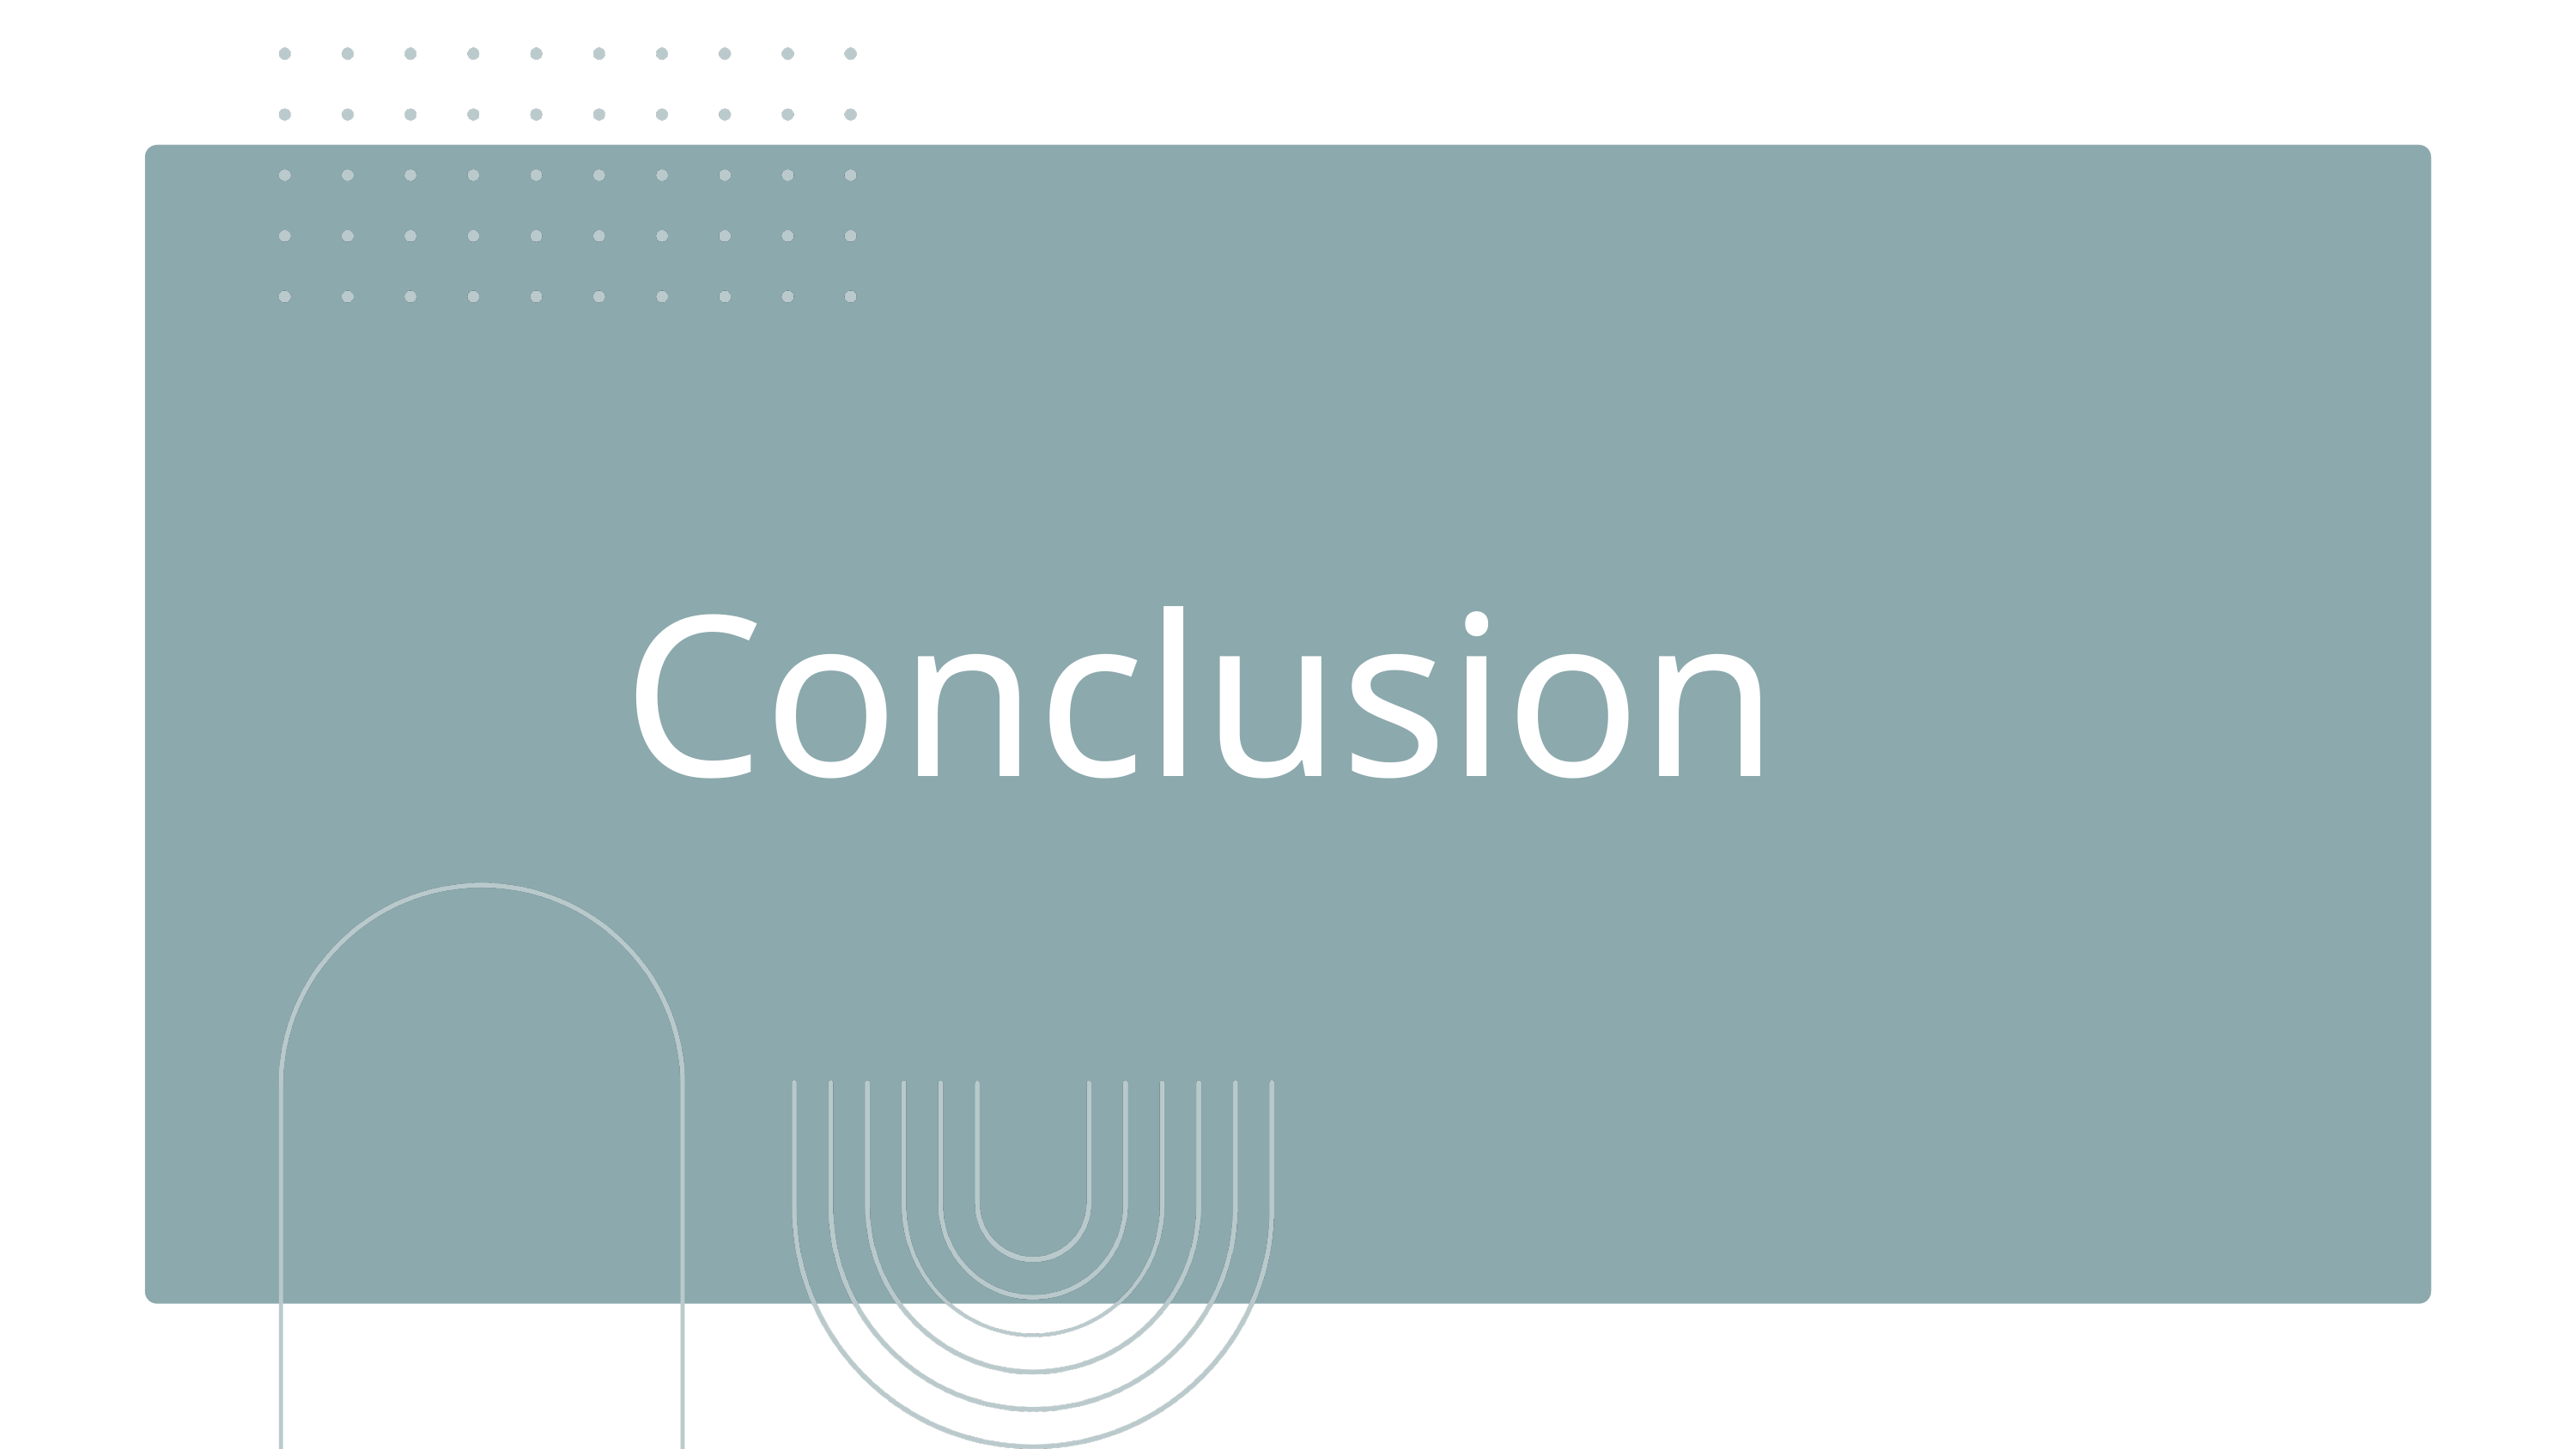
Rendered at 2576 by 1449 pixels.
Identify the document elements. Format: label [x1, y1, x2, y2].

text_box [278, 0, 858, 142]
text_box [792, 1311, 1274, 1449]
text_box [278, 1311, 685, 1449]
text_box [144, 144, 2432, 1304]
